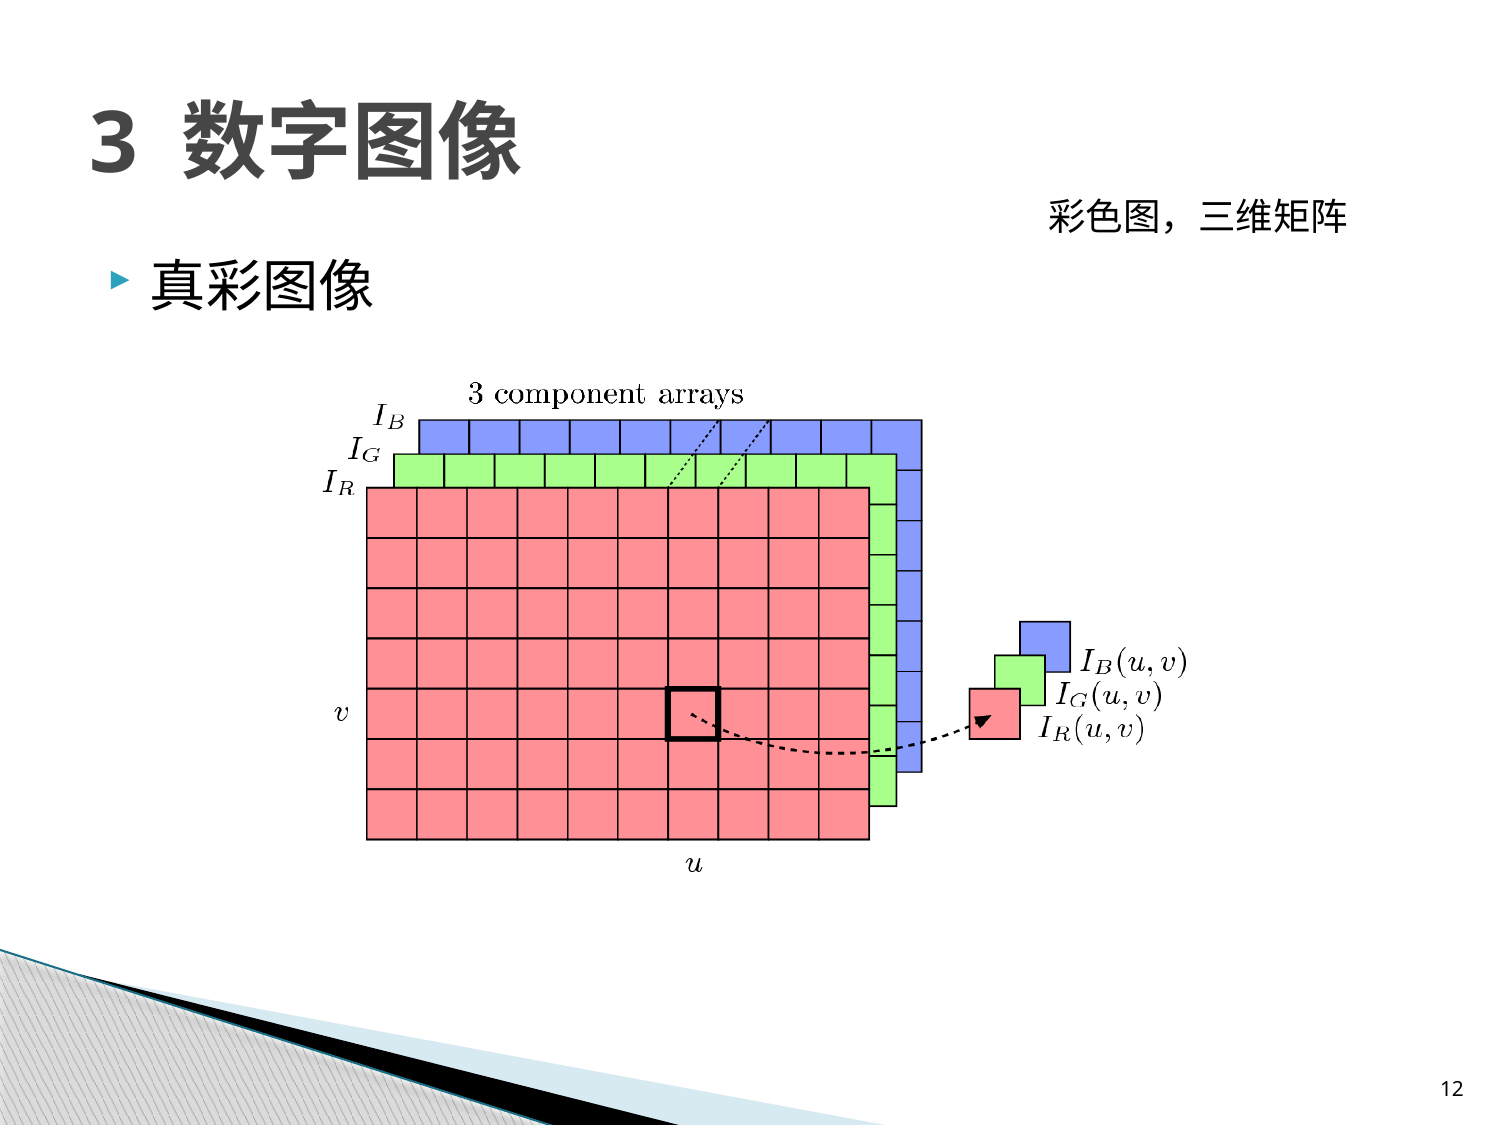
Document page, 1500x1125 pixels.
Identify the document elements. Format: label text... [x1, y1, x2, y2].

title 3 数字图像 [75, 45, 1425, 233]
slide_number 12 [1418, 1051, 1479, 1112]
text_box 彩色图，三维矩阵 [1033, 185, 1400, 245]
picture [312, 374, 1197, 883]
list 真彩图像 [75, 243, 1425, 986]
